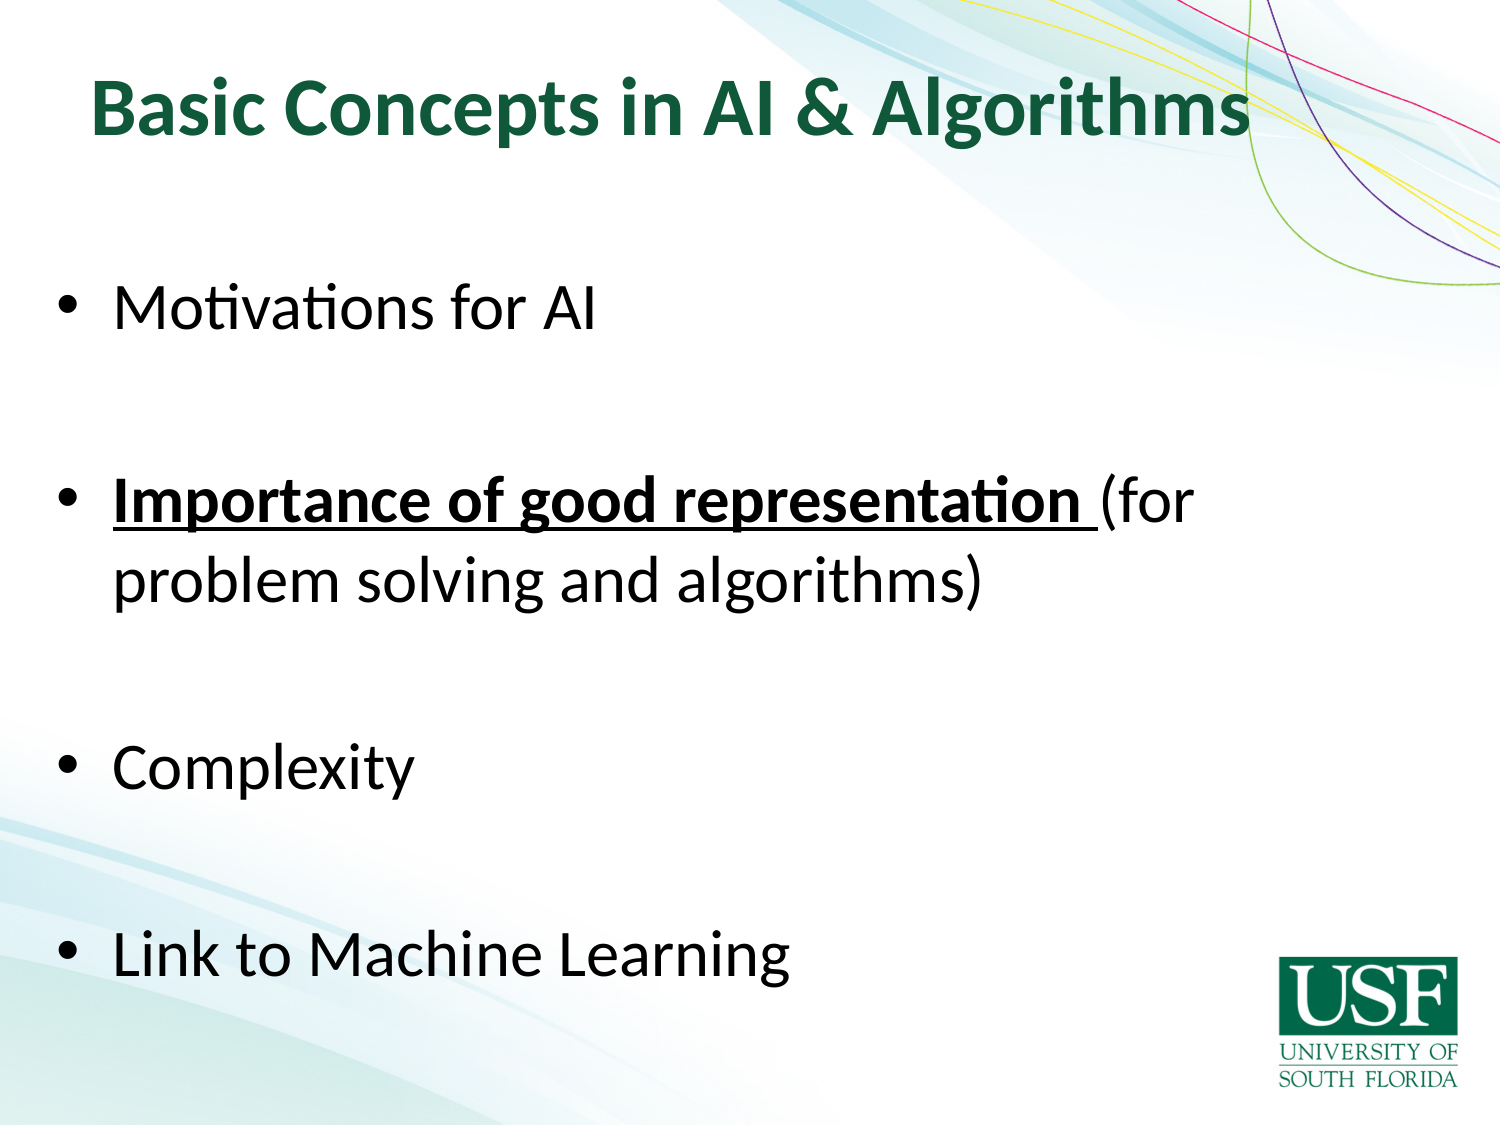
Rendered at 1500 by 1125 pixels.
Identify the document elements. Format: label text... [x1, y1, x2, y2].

list Motivations for AI Importance of good representation (for problem solving and algorithms) Complexity Link to Machine Learning [41, 255, 1425, 1005]
picture [0, 0, 1500, 1125]
title Basic Concepts in AI & Algorithms [75, 39, 1425, 165]
